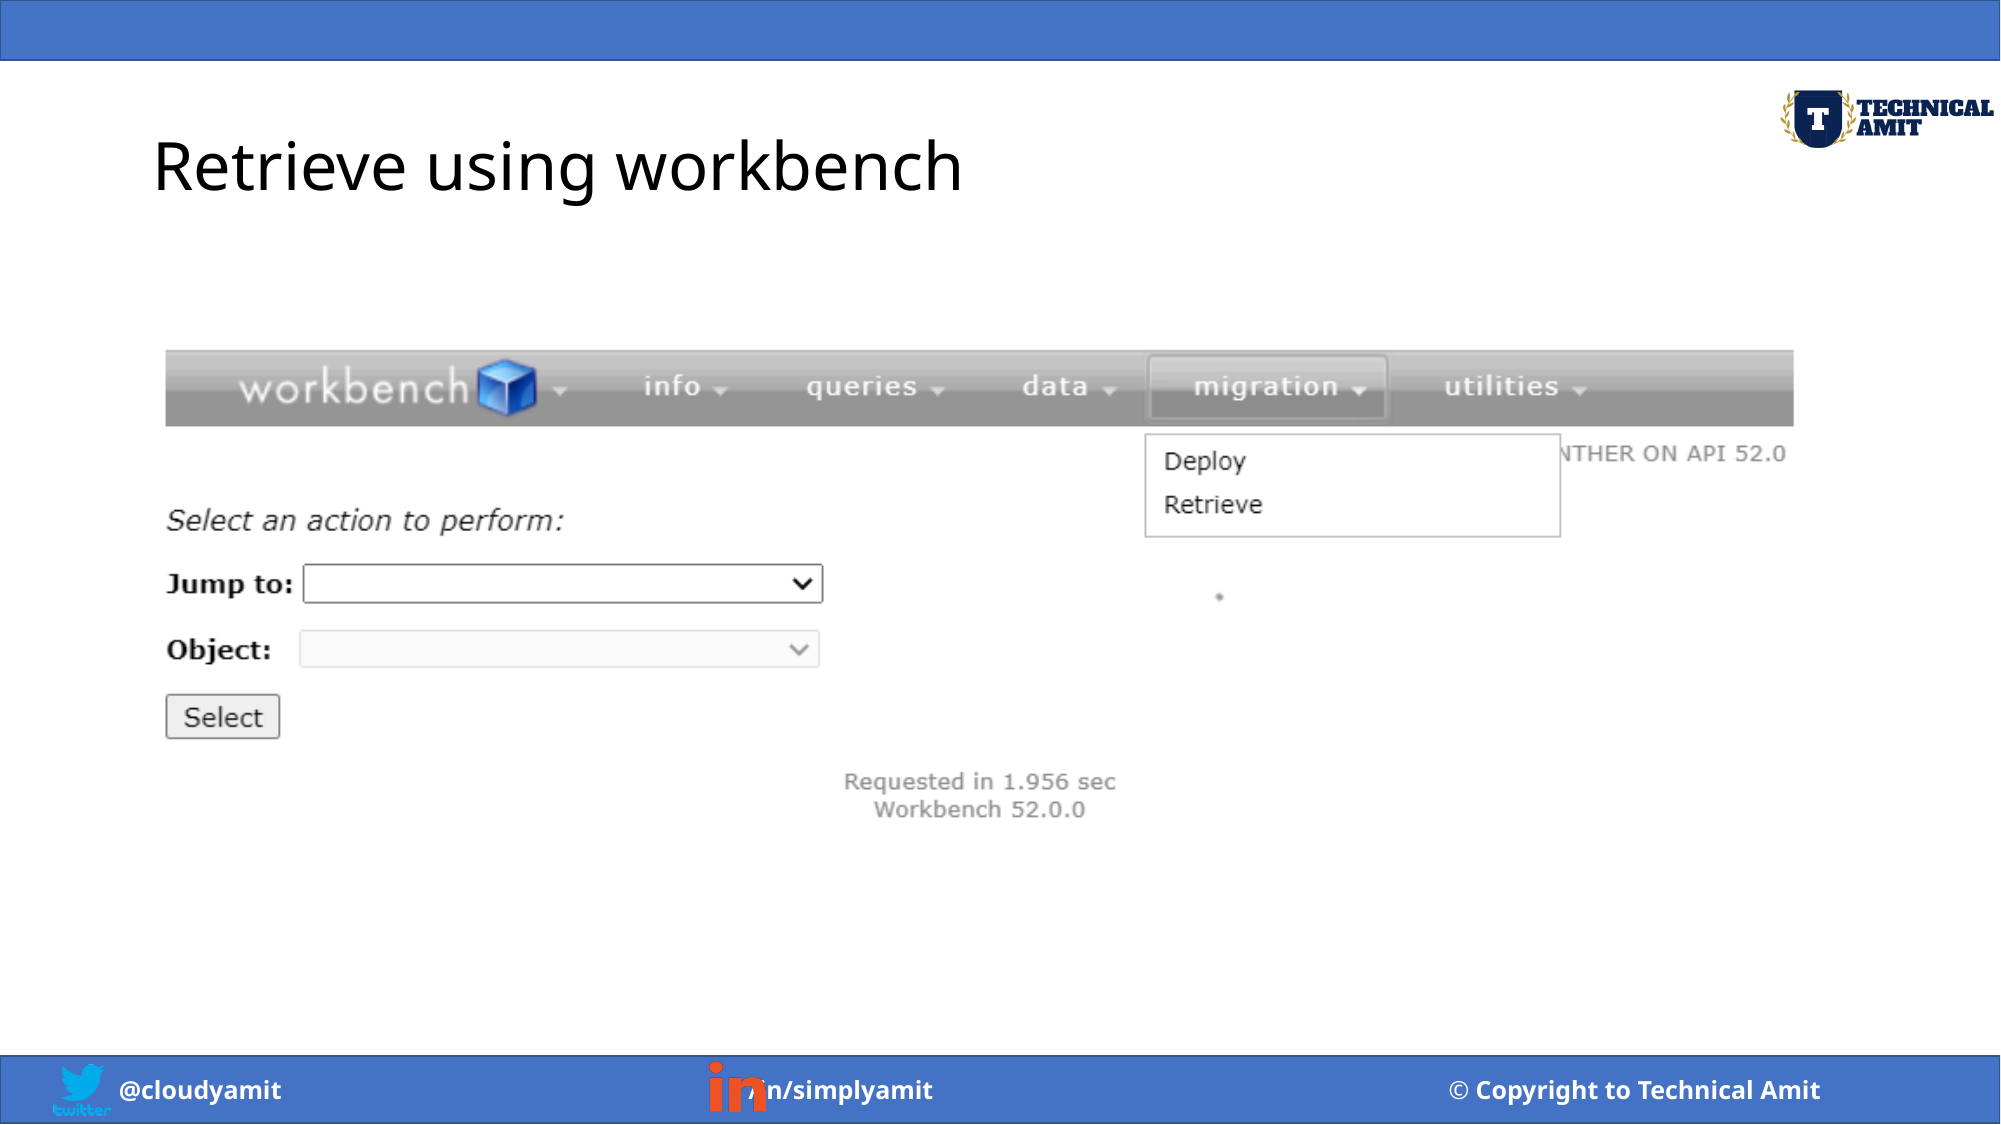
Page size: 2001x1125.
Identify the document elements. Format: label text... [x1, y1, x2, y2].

picture [1863, 61, 1997, 234]
title Retrieve using workbench [137, 59, 1863, 278]
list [100, 333, 1900, 894]
picture [47, 1061, 117, 1118]
picture [709, 1061, 766, 1112]
